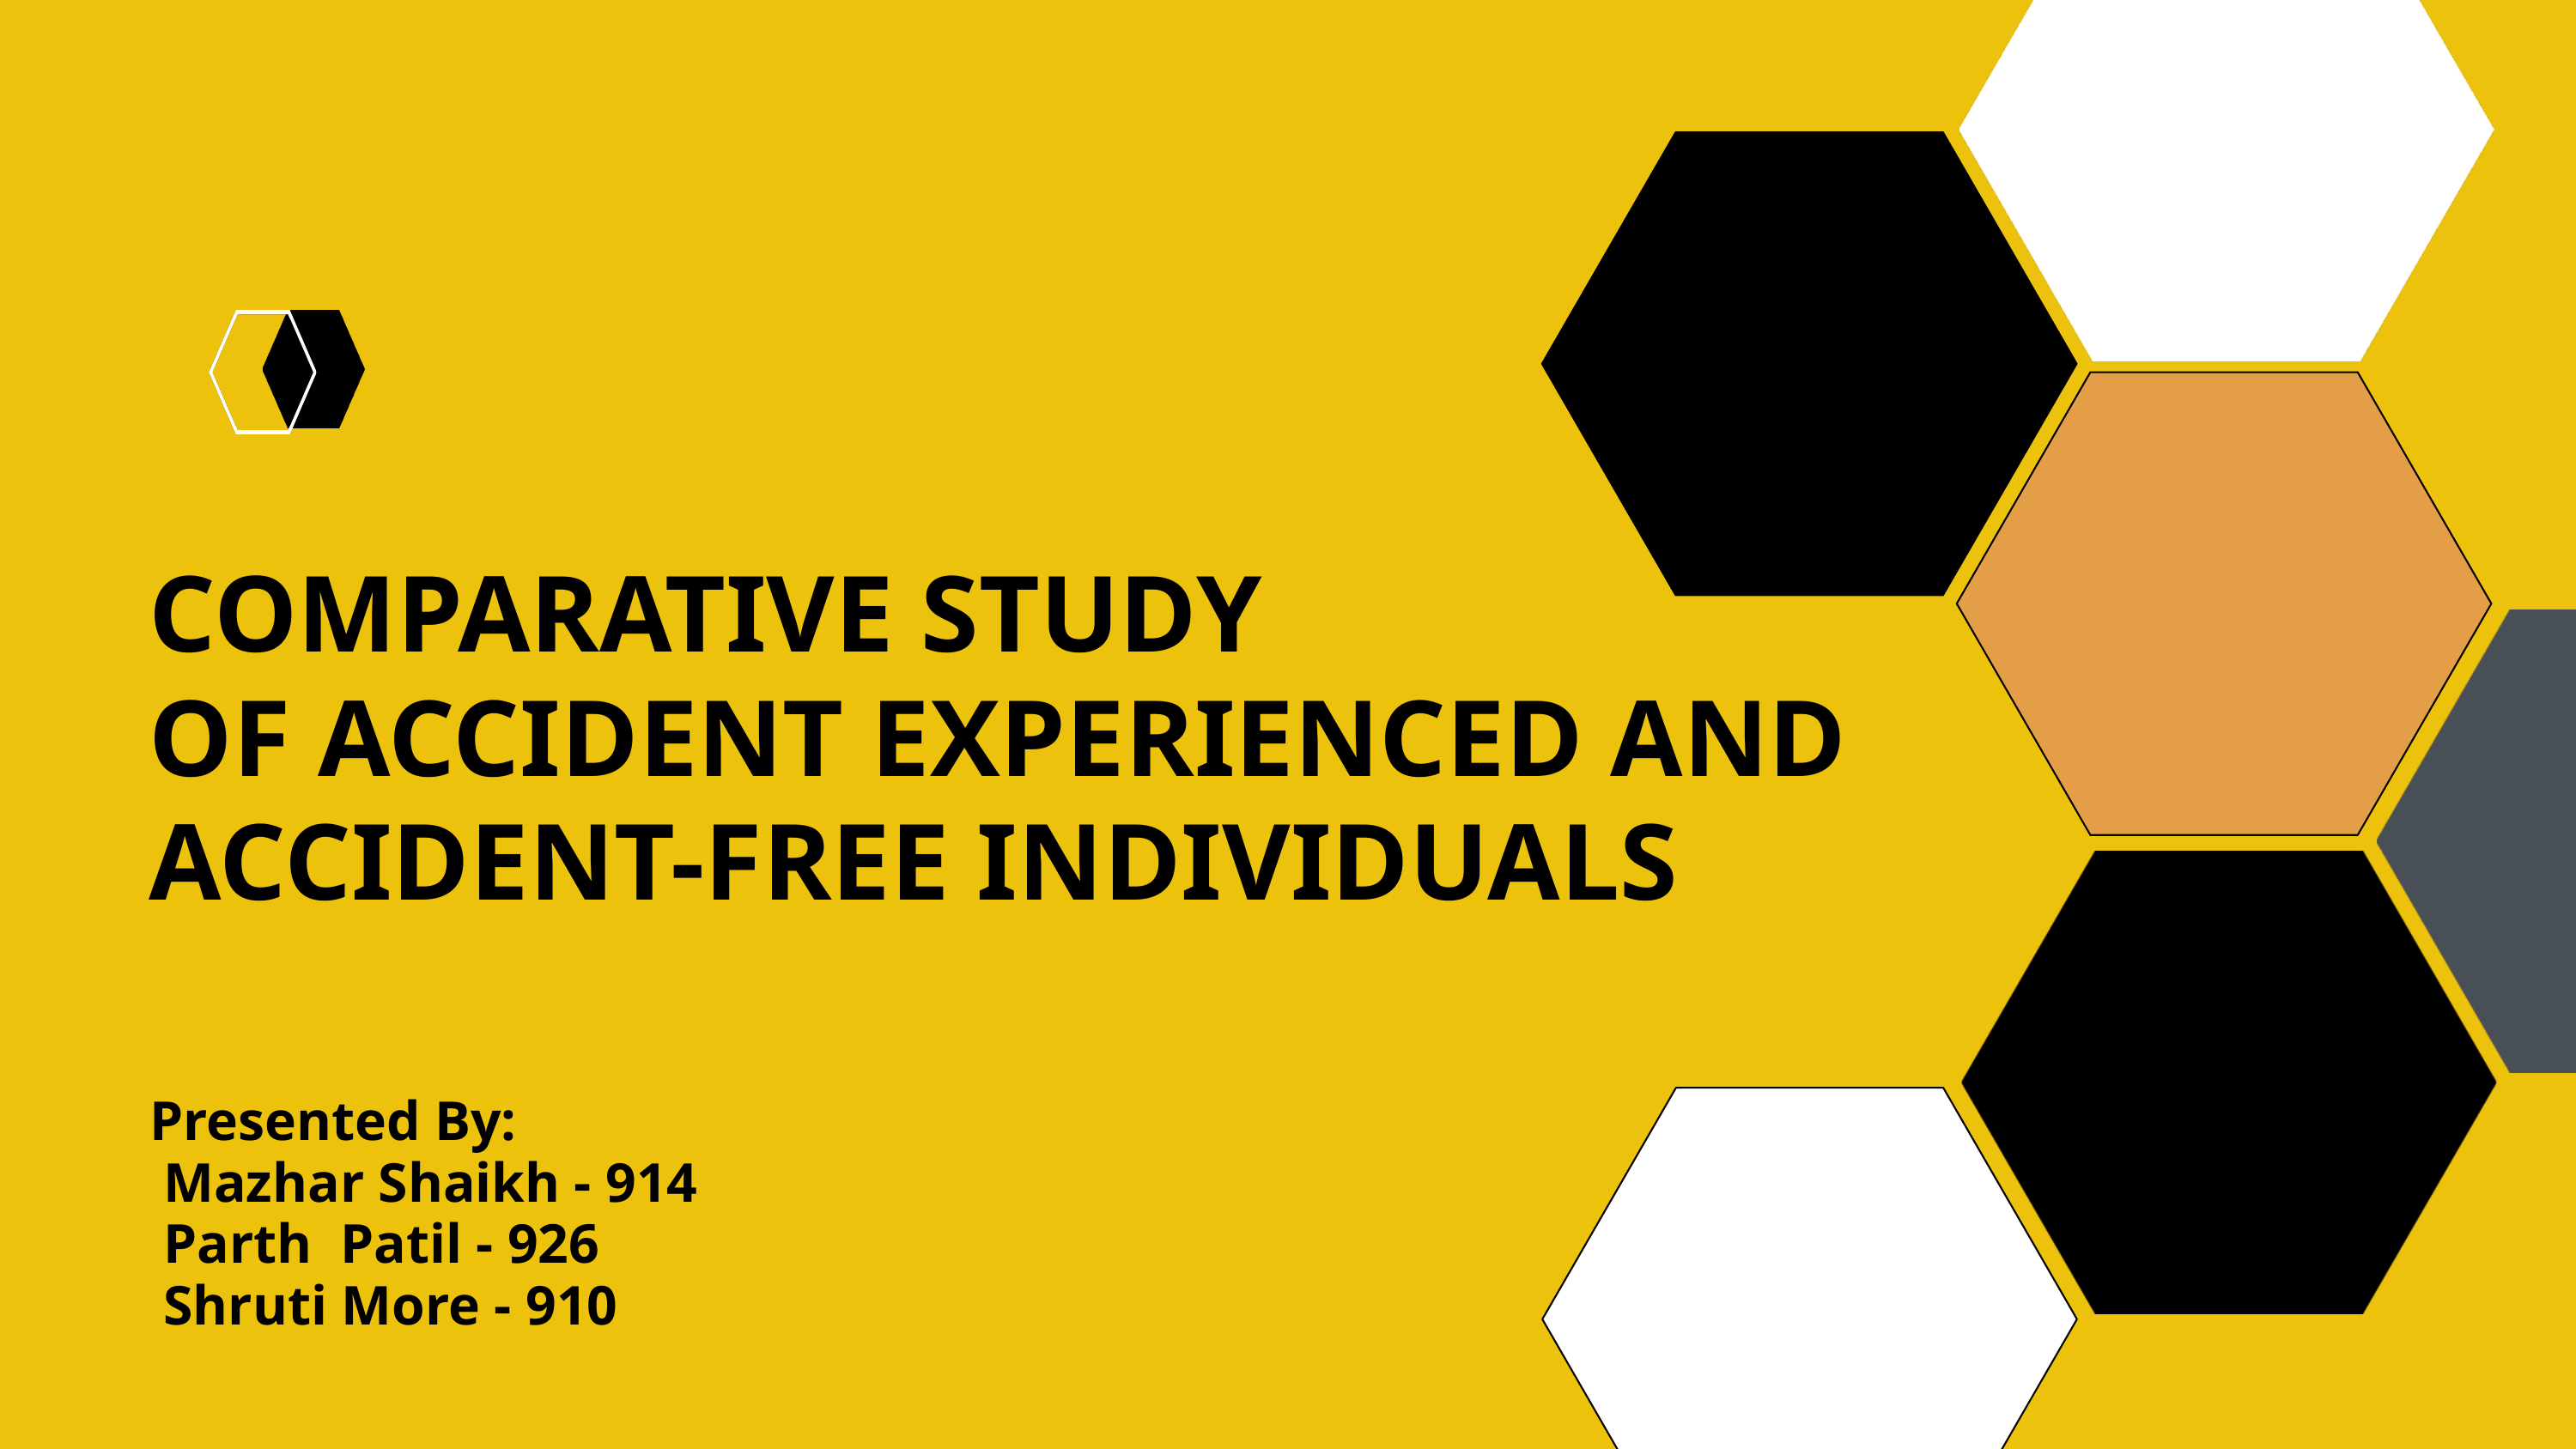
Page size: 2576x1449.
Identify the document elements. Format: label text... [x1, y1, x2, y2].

text_box [317, 310, 365, 428]
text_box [1541, 1087, 2078, 1449]
text_box COMPARATIVE STUDY OF ACCIDENT EXPERIENCED AND ACCIDENT-FREE INDIVIDUALS [149, 549, 1962, 1034]
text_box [1956, 372, 2492, 835]
text_box [1959, 0, 2494, 361]
text_box [2376, 609, 2576, 1073]
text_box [1541, 131, 2077, 596]
text_box [209, 310, 317, 434]
text_box Presented By: Mazhar Shaikh - 914 Parth Patil - 926 Shruti More - 910 [149, 1088, 870, 1337]
text_box [1961, 851, 2497, 1314]
